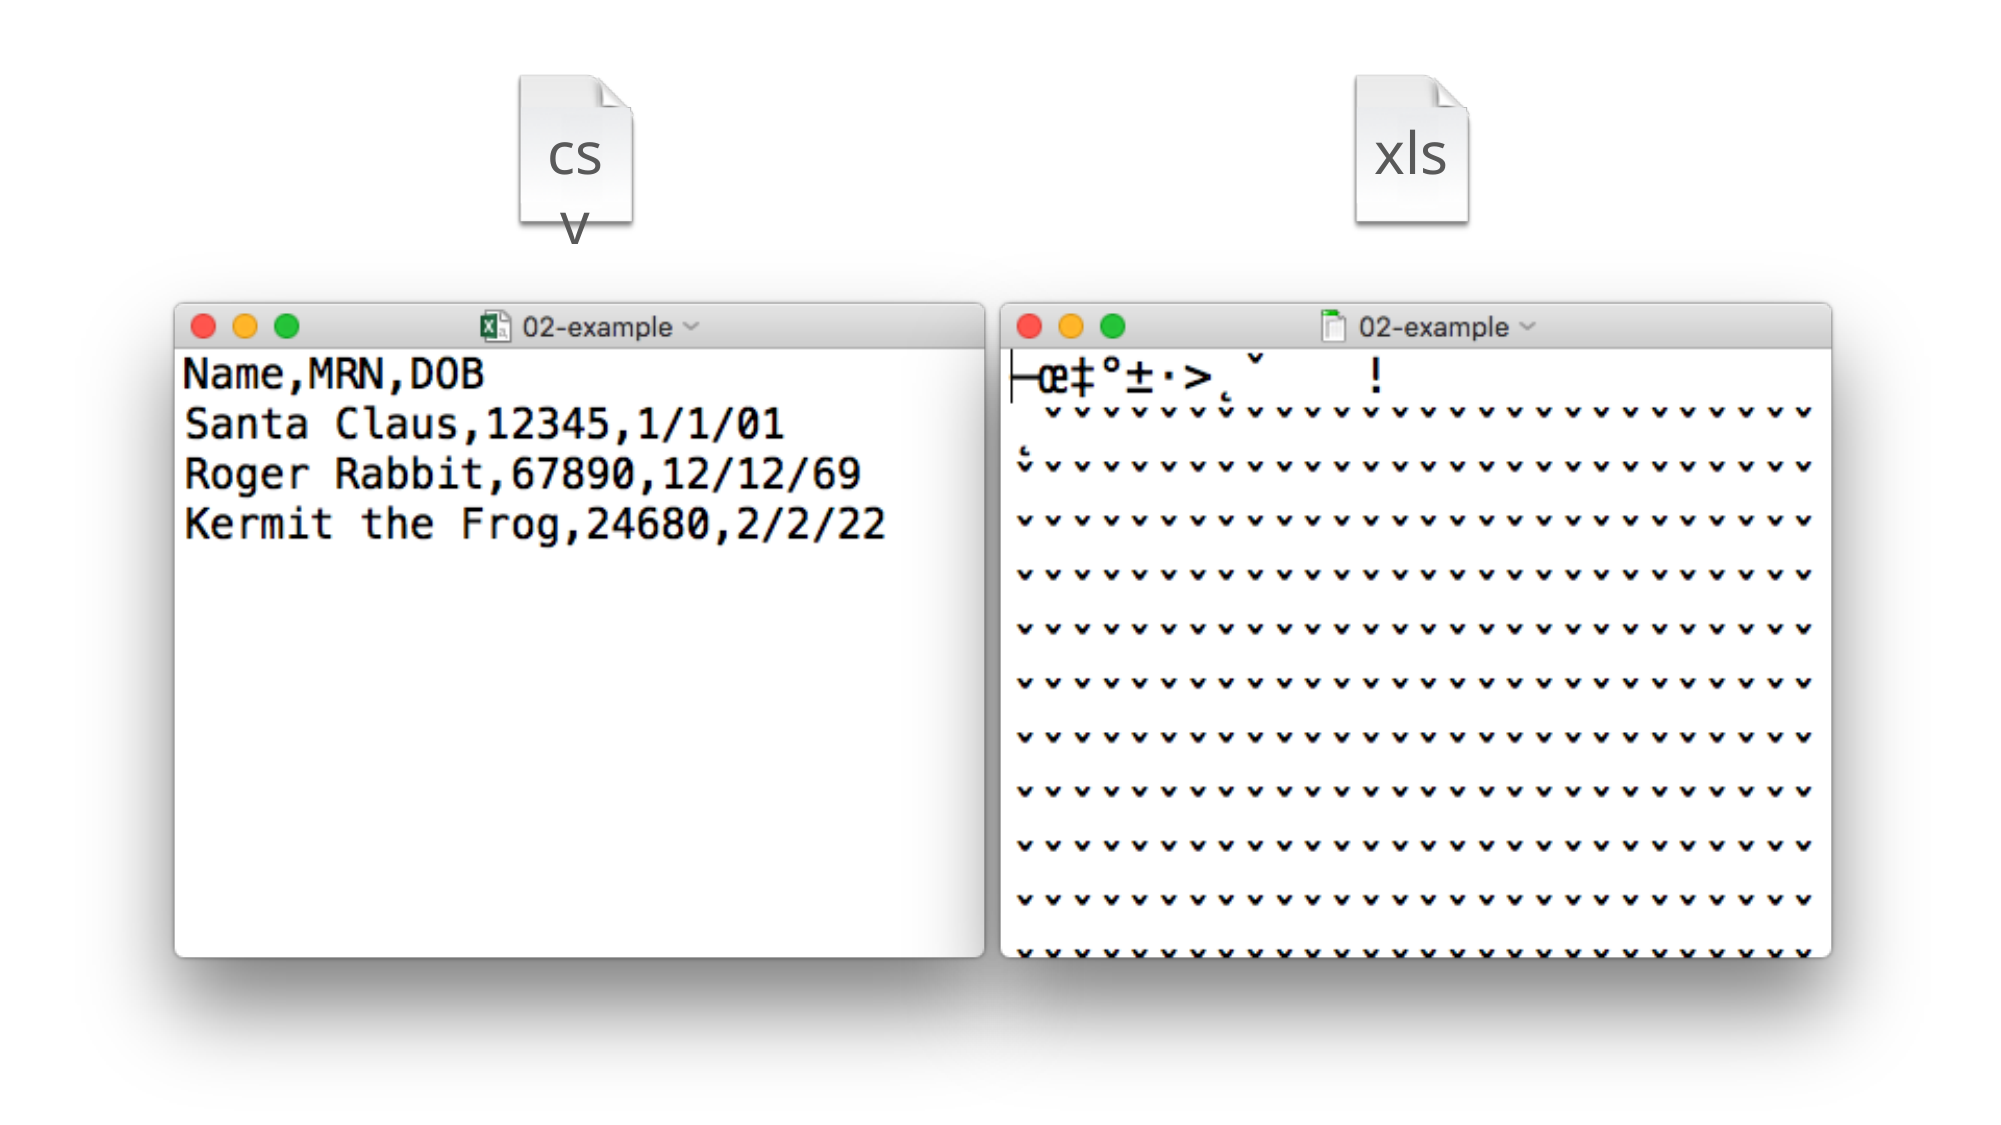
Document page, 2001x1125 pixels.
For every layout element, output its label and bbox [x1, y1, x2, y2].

text_box [57, 69, 880, 1125]
text_box [883, 69, 1949, 1125]
